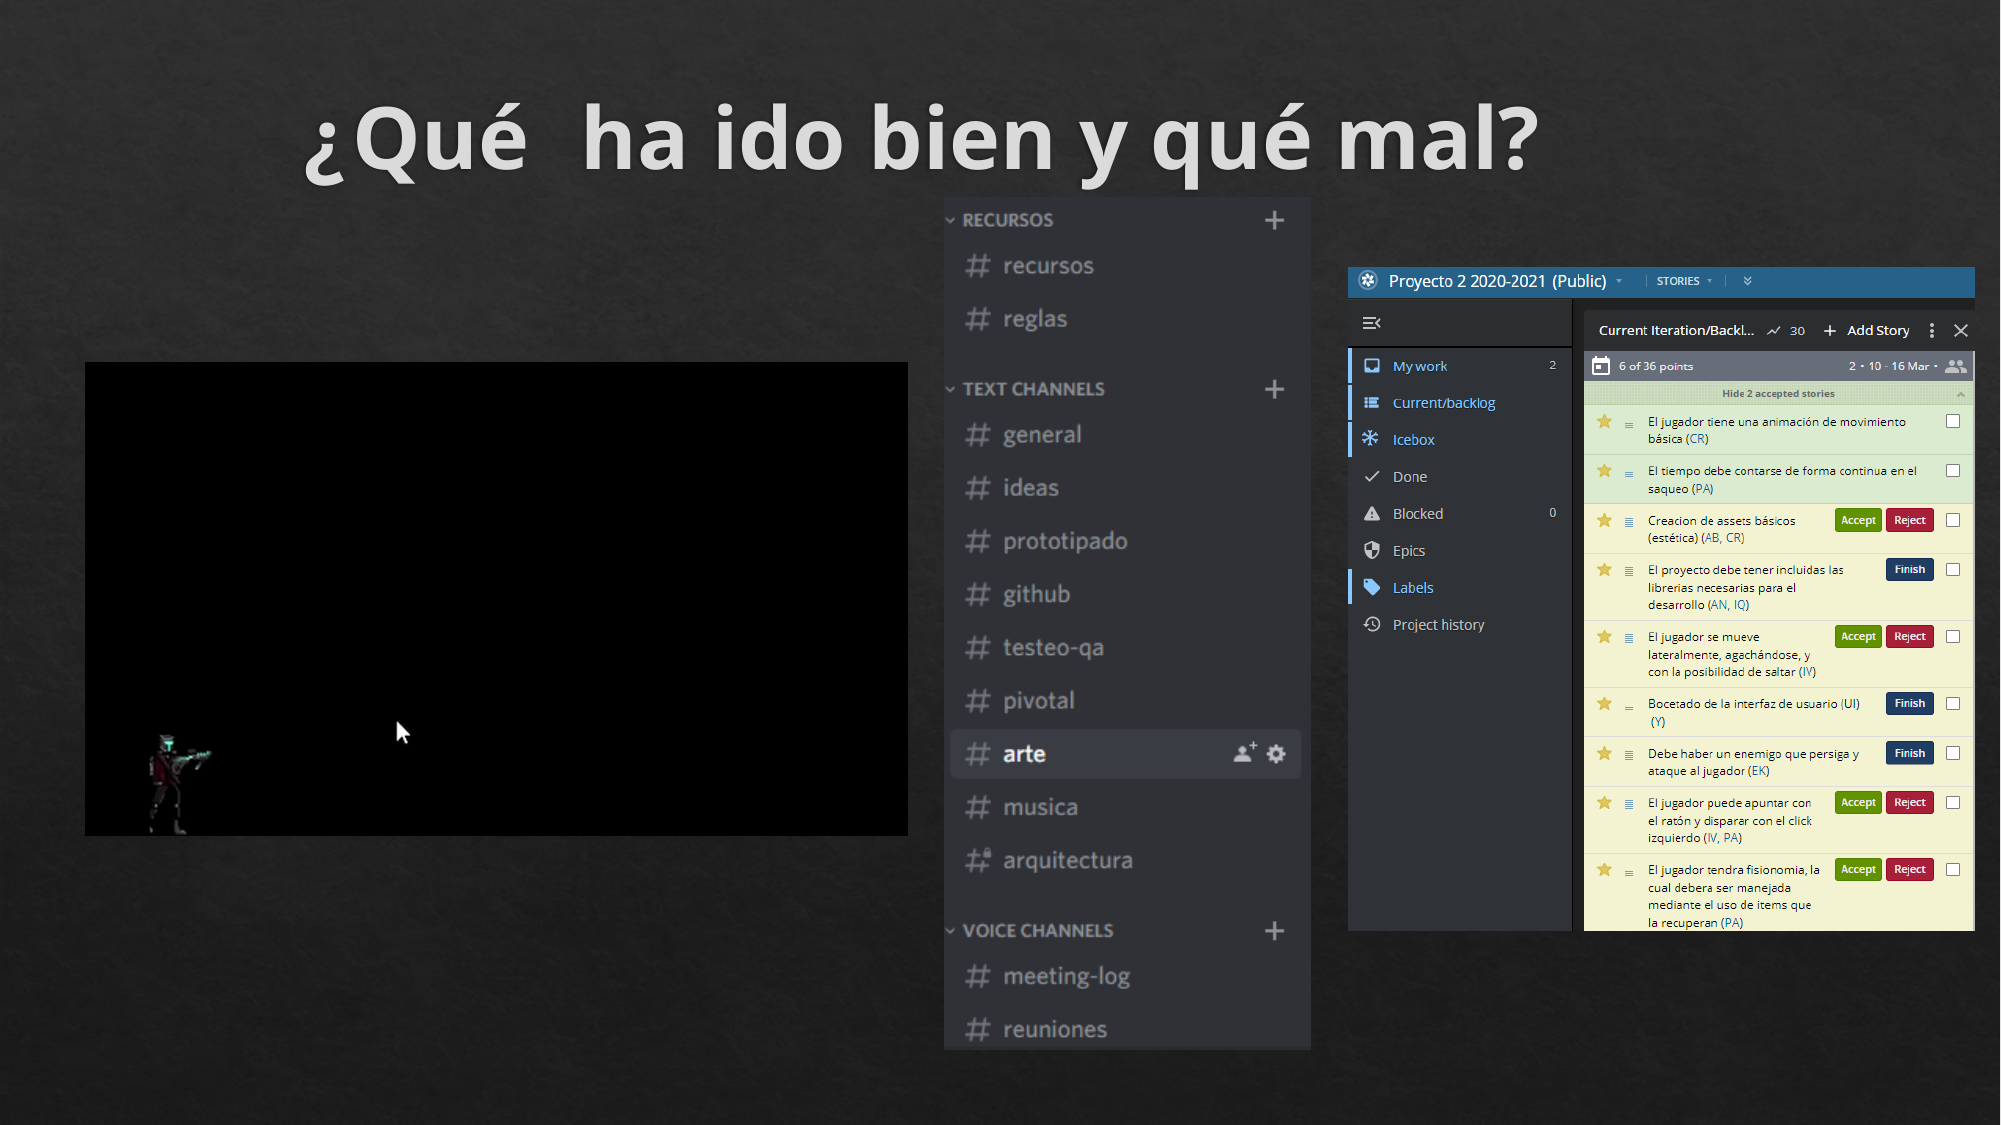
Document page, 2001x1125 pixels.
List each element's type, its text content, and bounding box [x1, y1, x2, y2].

picture [0, 0, 2001, 1125]
subtitle ¿Qué ha ido bien y qué mal? [285, 75, 1662, 248]
